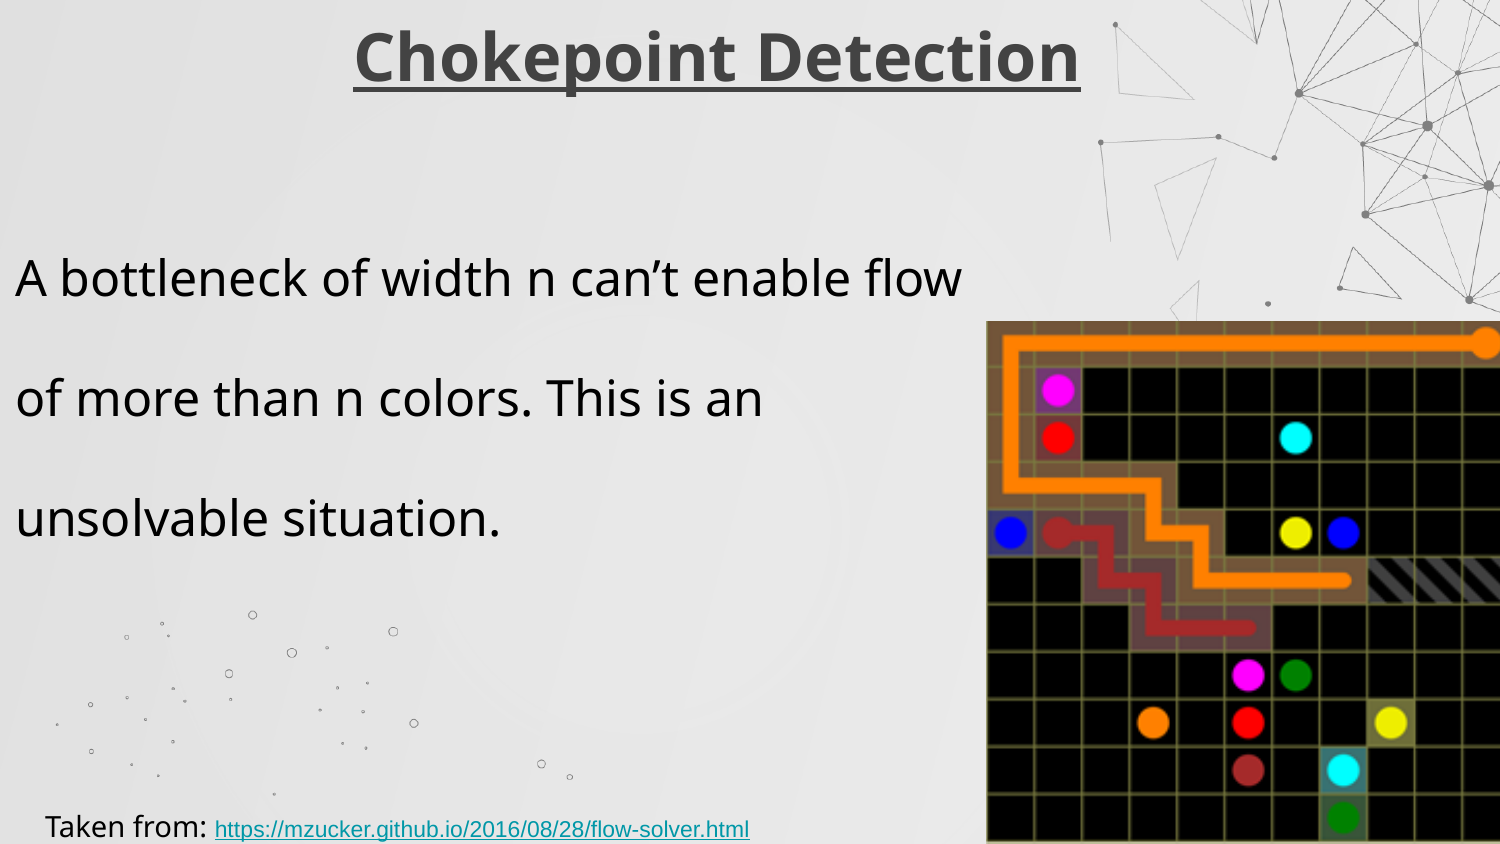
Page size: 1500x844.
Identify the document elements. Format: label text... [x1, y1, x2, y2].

title Chokepoint Detection [289, 0, 1145, 156]
text_box A bottleneck of width n can’t enable flow of more than n colors. This is an unsolvable situation. [0, 170, 987, 844]
text_box Taken from: https://mzucker.github.io/2016/08/28/flow-solver.html [30, 793, 981, 832]
picture [0, 0, 1500, 844]
